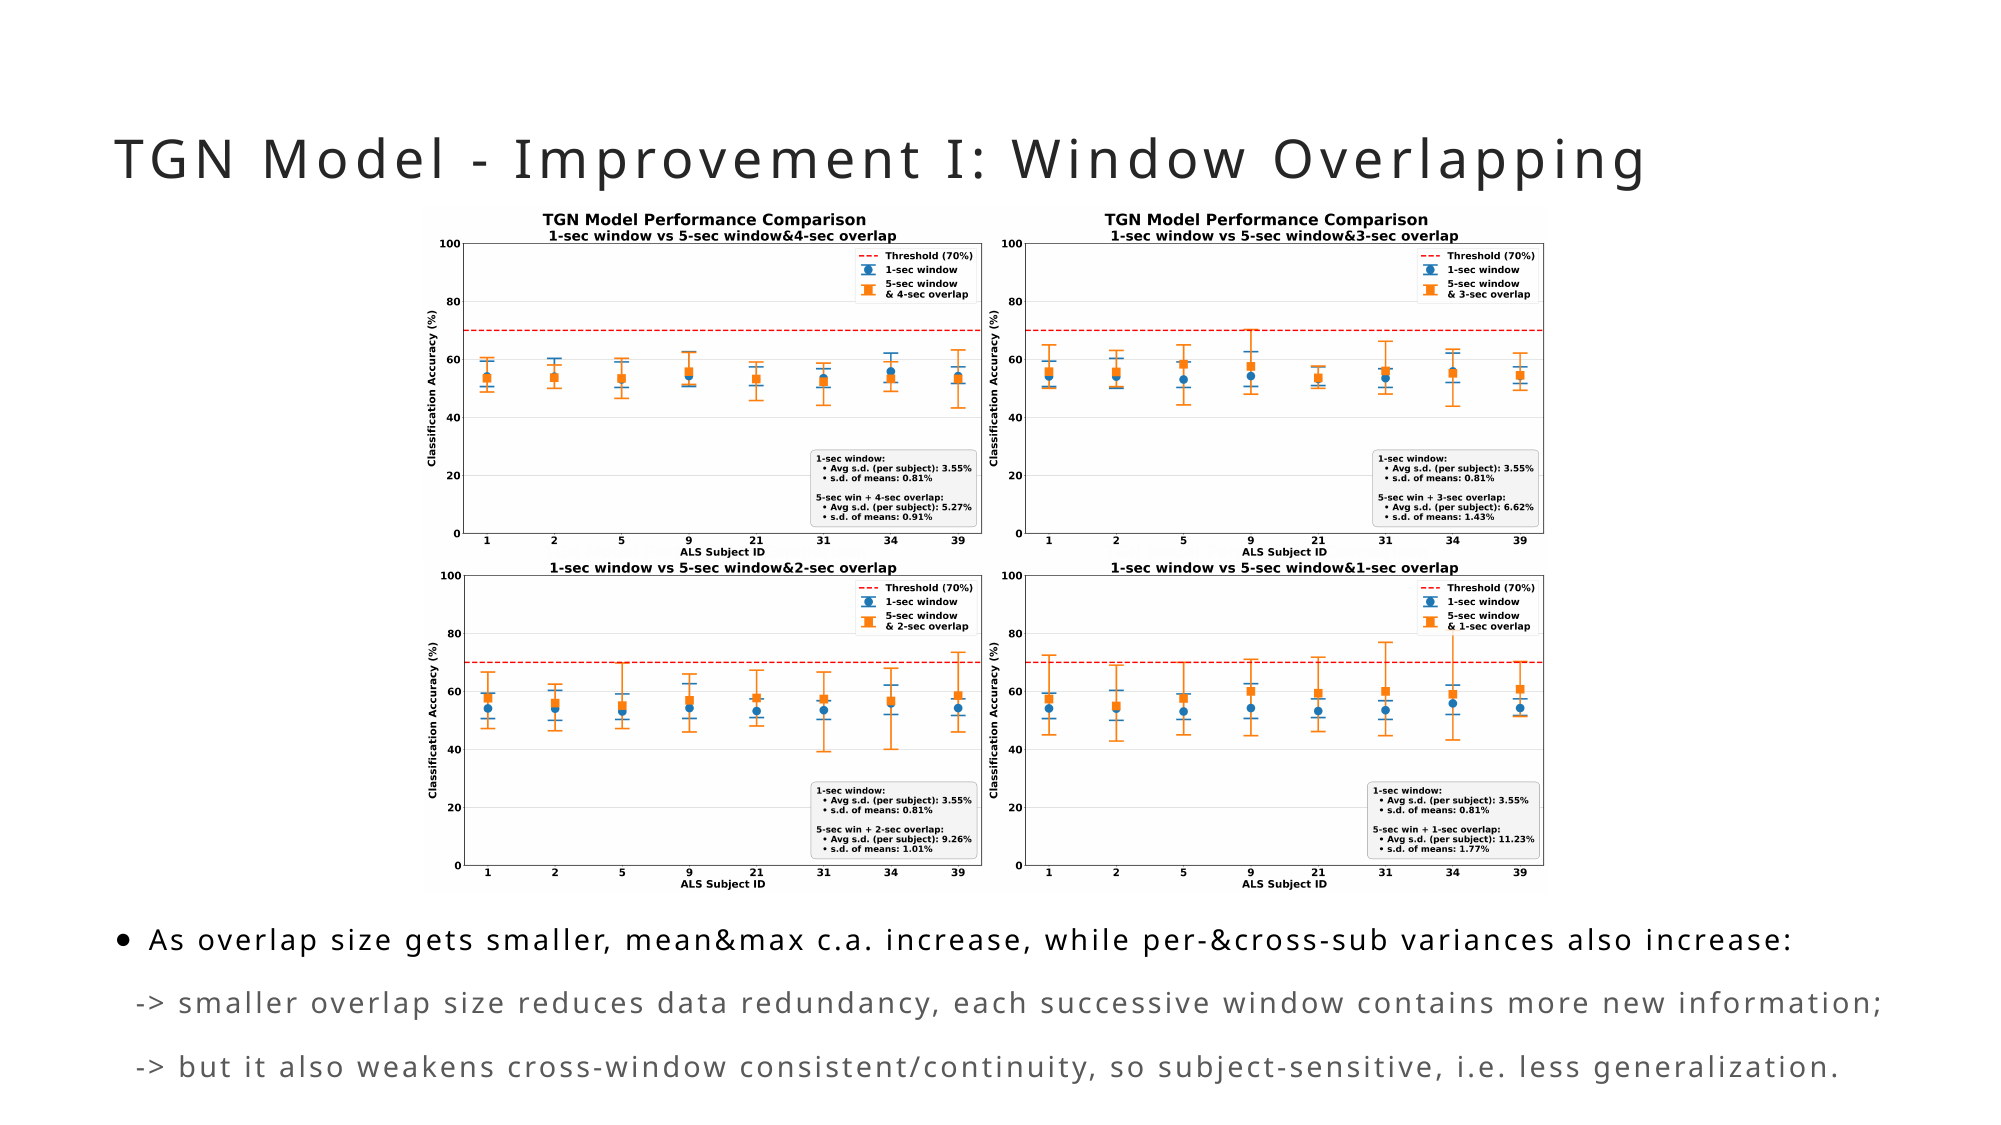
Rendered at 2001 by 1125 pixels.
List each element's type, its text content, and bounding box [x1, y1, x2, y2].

list As overlap size gets smaller, mean&max c.a. increase, while per-&cross-sub variances also increase: -> smaller overlap size reduces data redundancy, each successive window contains more new information; -> but it also weakens cross-window consistent/continuity, so subject-sensitive, i.e. less generalization. [99, 903, 1960, 1125]
title TGN Model - Improvement I: Window Overlapping [99, 99, 1900, 216]
picture [423, 205, 1548, 894]
